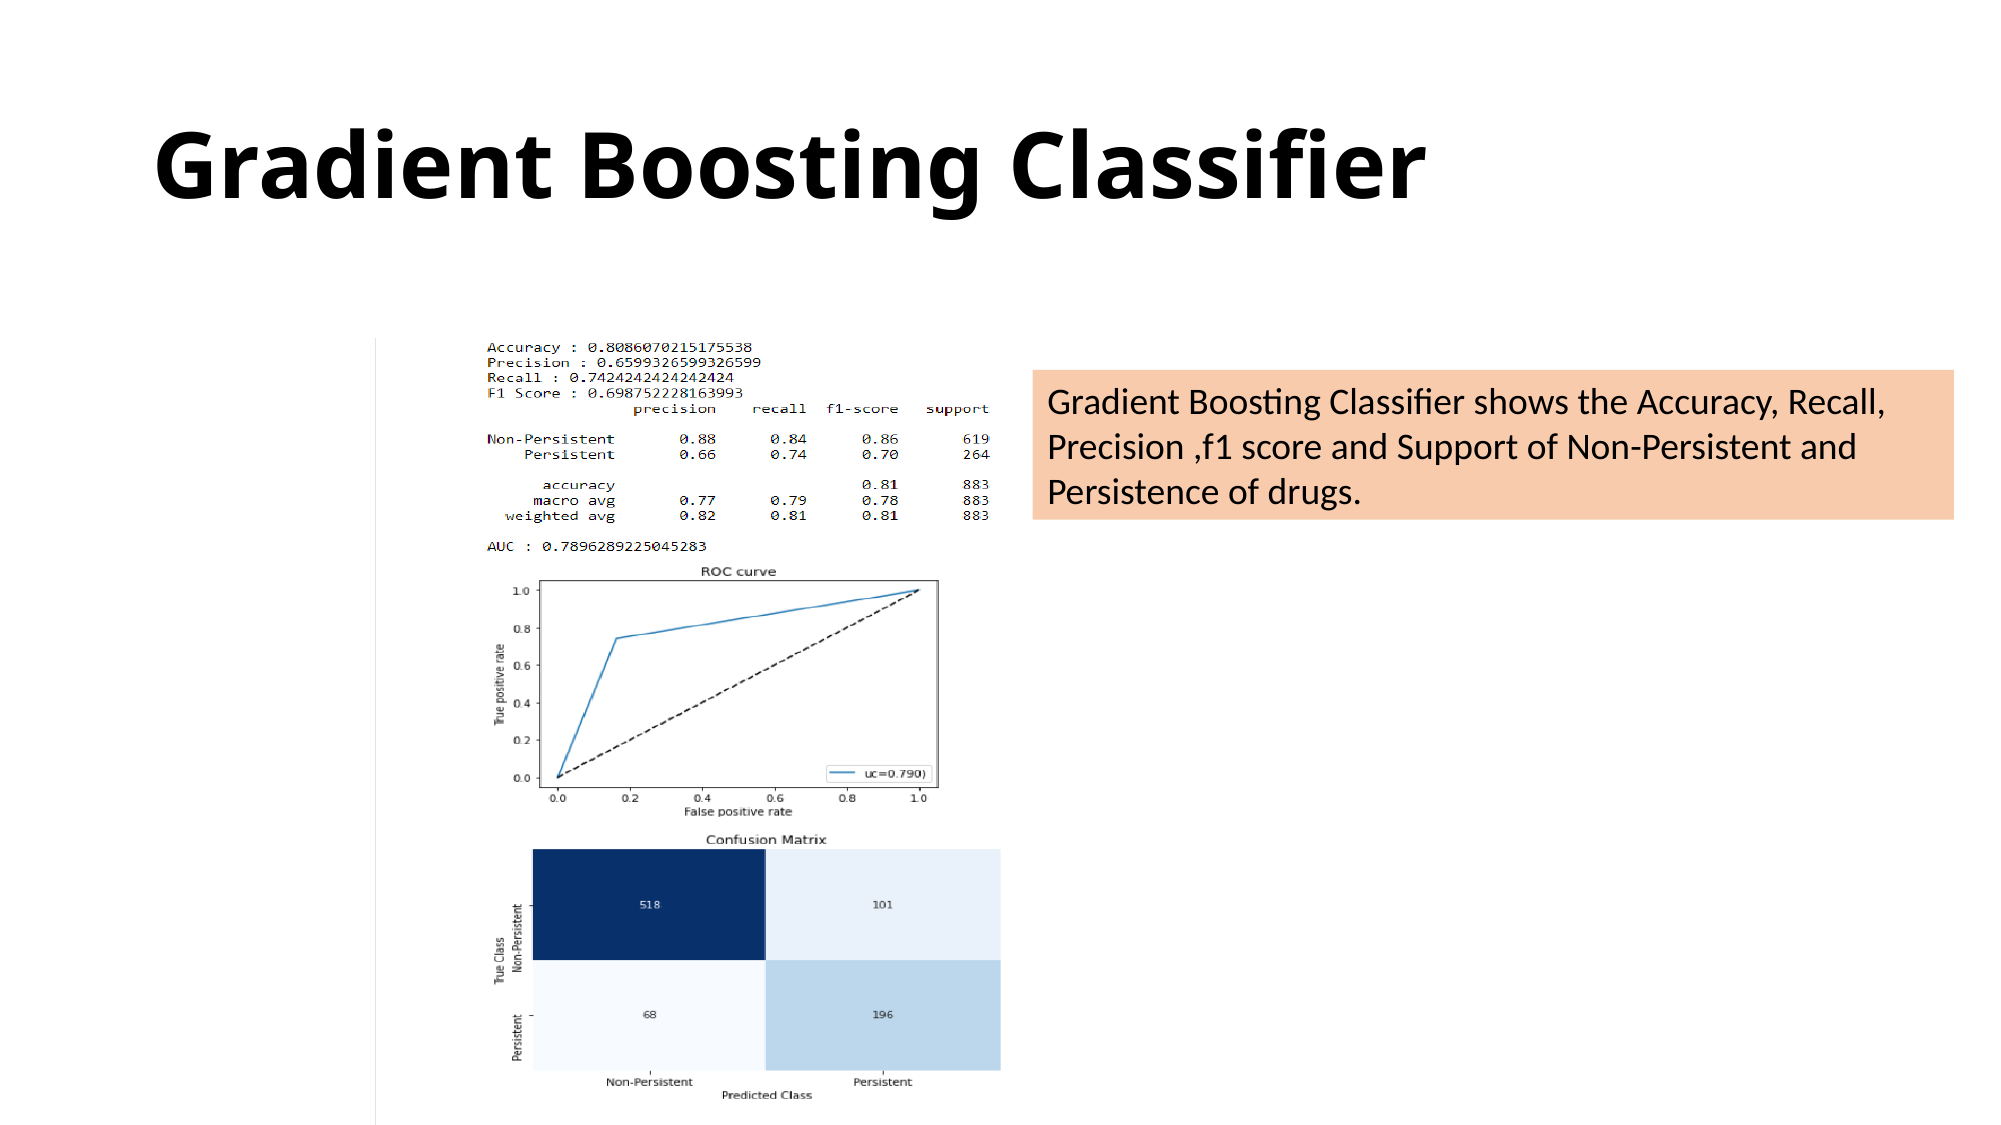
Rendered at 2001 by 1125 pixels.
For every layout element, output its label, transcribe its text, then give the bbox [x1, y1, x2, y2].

title Gradient Boosting Classifier [137, 59, 1863, 278]
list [185, 338, 1111, 1125]
text_box Gradient Boosting Classifier shows the Accuracy, Recall, Precision ,f1 score and Support of Non-Persistent and Persistence of drugs. [1111, 369, 1954, 520]
